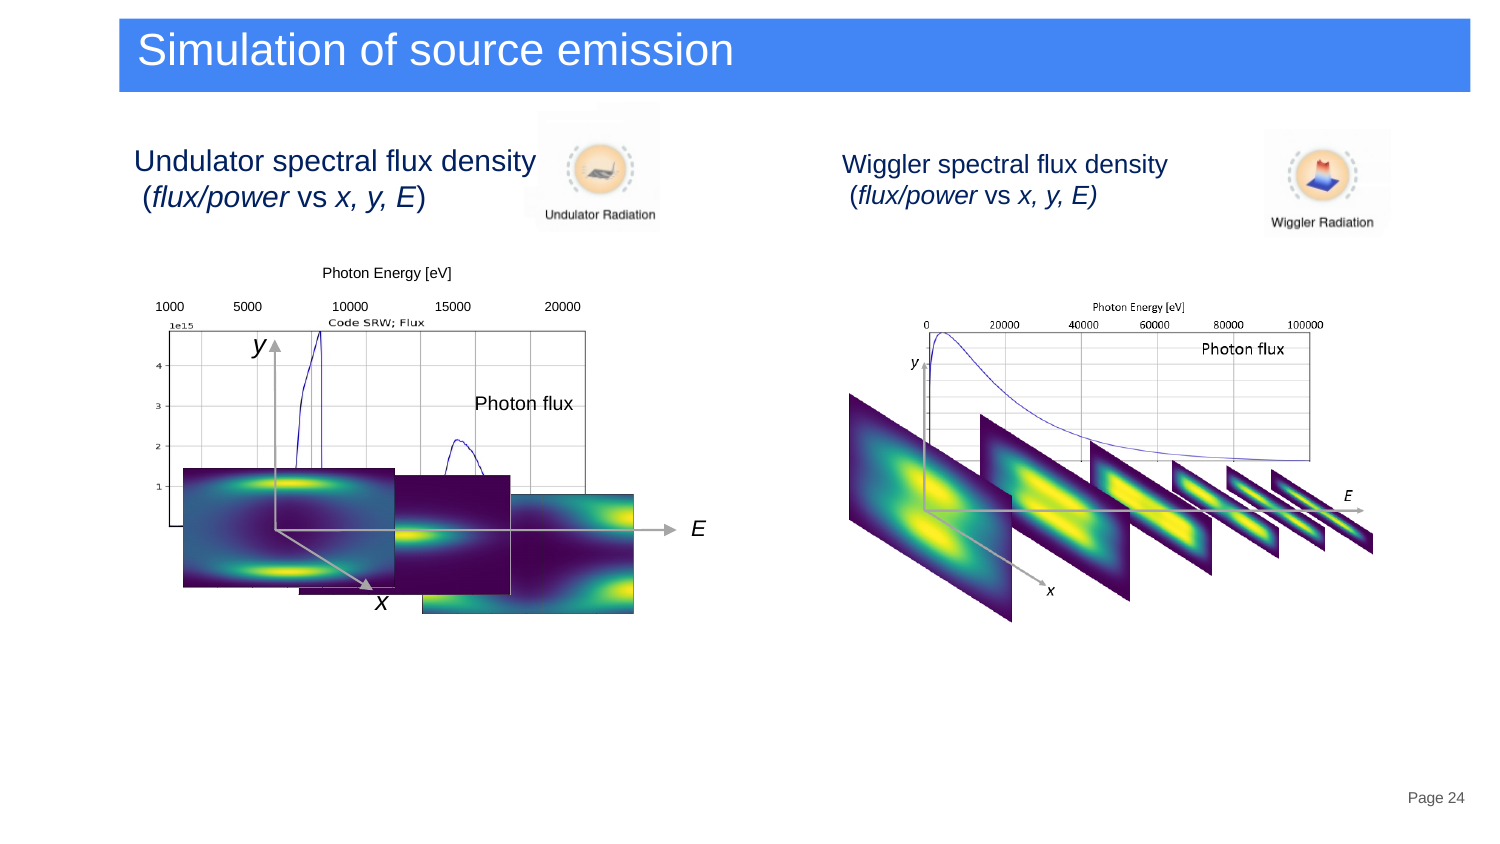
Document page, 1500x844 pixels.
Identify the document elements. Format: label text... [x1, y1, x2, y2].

title Simulation of source emission [119, 18, 1471, 92]
picture [1249, 128, 1391, 247]
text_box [140, 255, 735, 625]
picture [523, 102, 661, 232]
picture [845, 297, 1375, 627]
text_box Wiggler spectral flux density (flux/power vs x, y, E) [827, 139, 1244, 218]
slide_number Page 24 [1389, 764, 1480, 830]
text_box Undulator spectral flux density (flux/power vs x, y, E) [119, 134, 518, 222]
